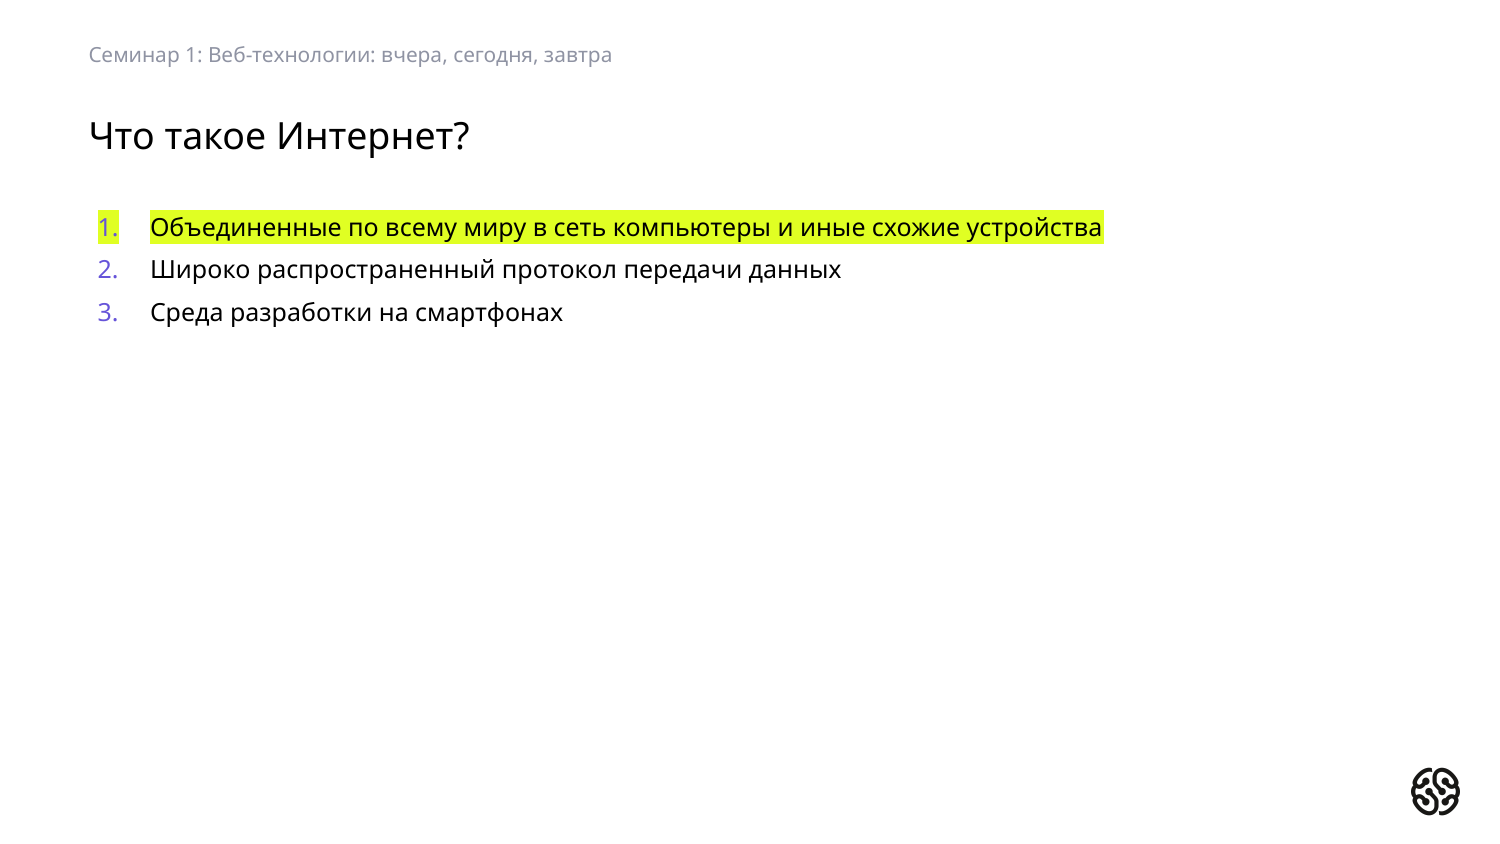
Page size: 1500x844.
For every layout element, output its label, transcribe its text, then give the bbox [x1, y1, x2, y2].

subtitle Семинар 1: Веб-технологии: вчера, сегодня, завтра [88, 24, 1412, 84]
picture [1411, 767, 1460, 816]
title Что такое Интернет? [88, 118, 1412, 260]
subtitle Объединенные по всему миру в сеть компьютеры и иные схожие устройства Широко распространенный протокол передачи данных Среда разработки на смартфонах [88, 260, 1412, 739]
